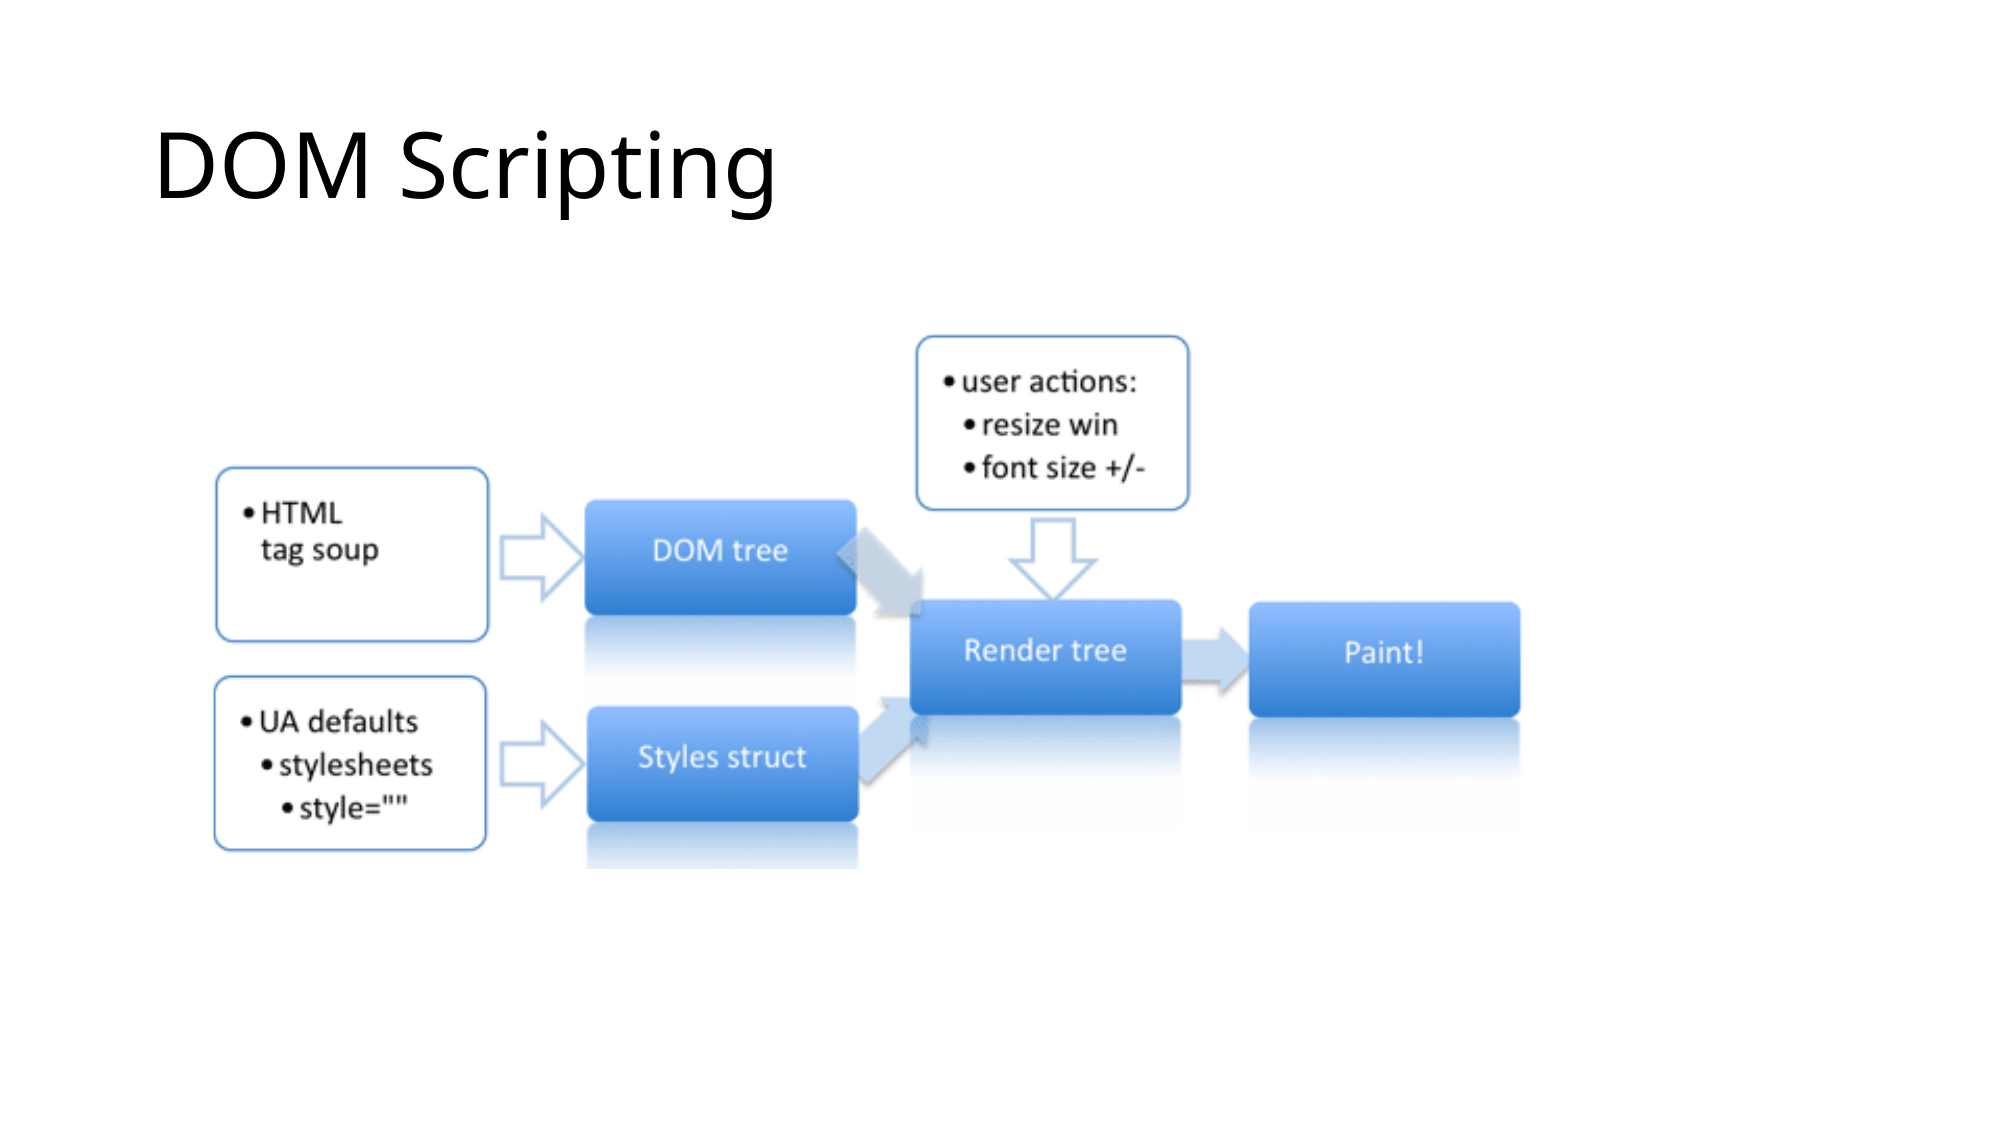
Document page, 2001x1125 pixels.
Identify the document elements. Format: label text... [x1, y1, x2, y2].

picture [213, 328, 1554, 869]
title DOM Scripting [137, 59, 1863, 278]
